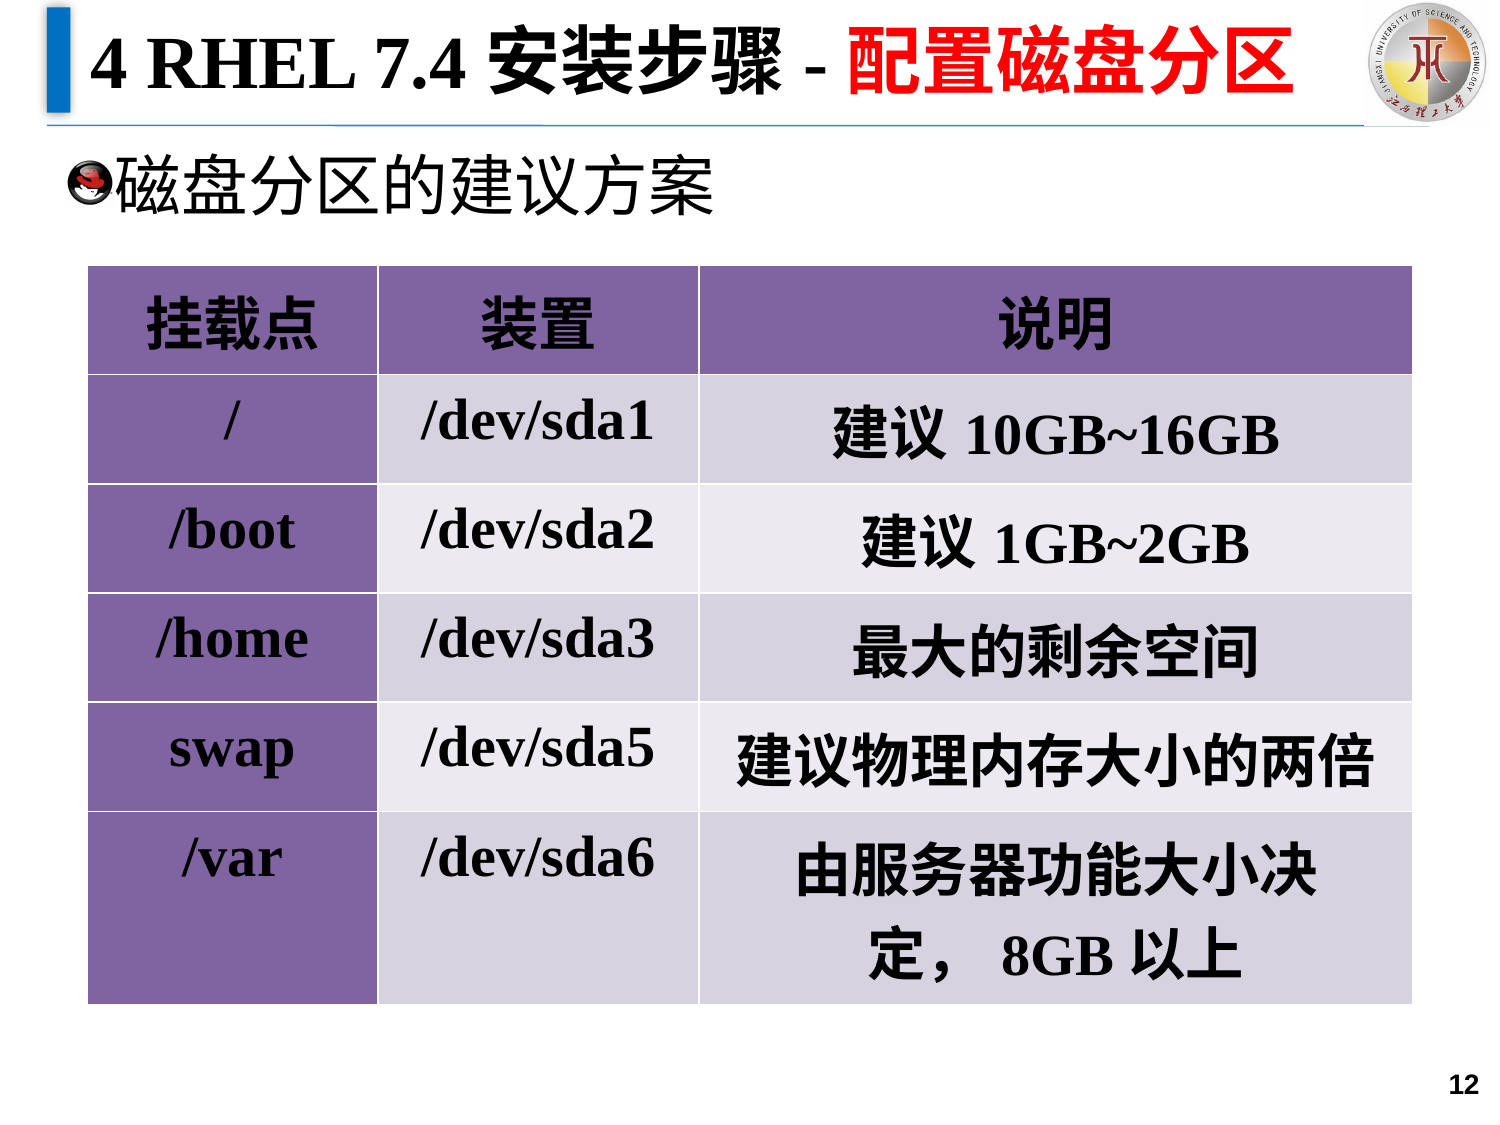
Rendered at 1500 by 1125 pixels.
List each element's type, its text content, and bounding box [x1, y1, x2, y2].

table_cell / [88, 375, 377, 483]
table_cell 最大的剩余空间 [700, 594, 1412, 701]
table_cell /var [88, 812, 377, 1004]
table_cell swap [88, 703, 377, 811]
table_cell 建议10GB~16GB [700, 375, 1412, 483]
table_cell /dev/sda5 [379, 703, 698, 811]
table_cell /dev/sda6 [379, 812, 698, 1004]
picture [1364, 0, 1490, 126]
slide_number 12 [1355, 1042, 1495, 1125]
title 4 RHEL 7.4安装步骤-配置磁盘分区 [75, 0, 1425, 122]
picture [65, 160, 115, 207]
table_cell 建议物理内存大小的两倍 [700, 703, 1412, 811]
table_header 挂载点 [88, 266, 377, 374]
table_cell 建议1GB~2GB [700, 485, 1412, 592]
table_cell /dev/sda1 [379, 375, 698, 483]
list 磁盘分区的建议方案 [50, 135, 1427, 1088]
table_cell /boot [88, 485, 377, 592]
table_cell /dev/sda3 [379, 594, 698, 701]
table_header 说明 [700, 266, 1412, 374]
table_header 装置 [379, 266, 698, 374]
table_cell /home [88, 594, 377, 701]
table_cell /dev/sda2 [379, 485, 698, 592]
table_cell 由服务器功能大小决定，8GB以上 [700, 812, 1412, 1004]
